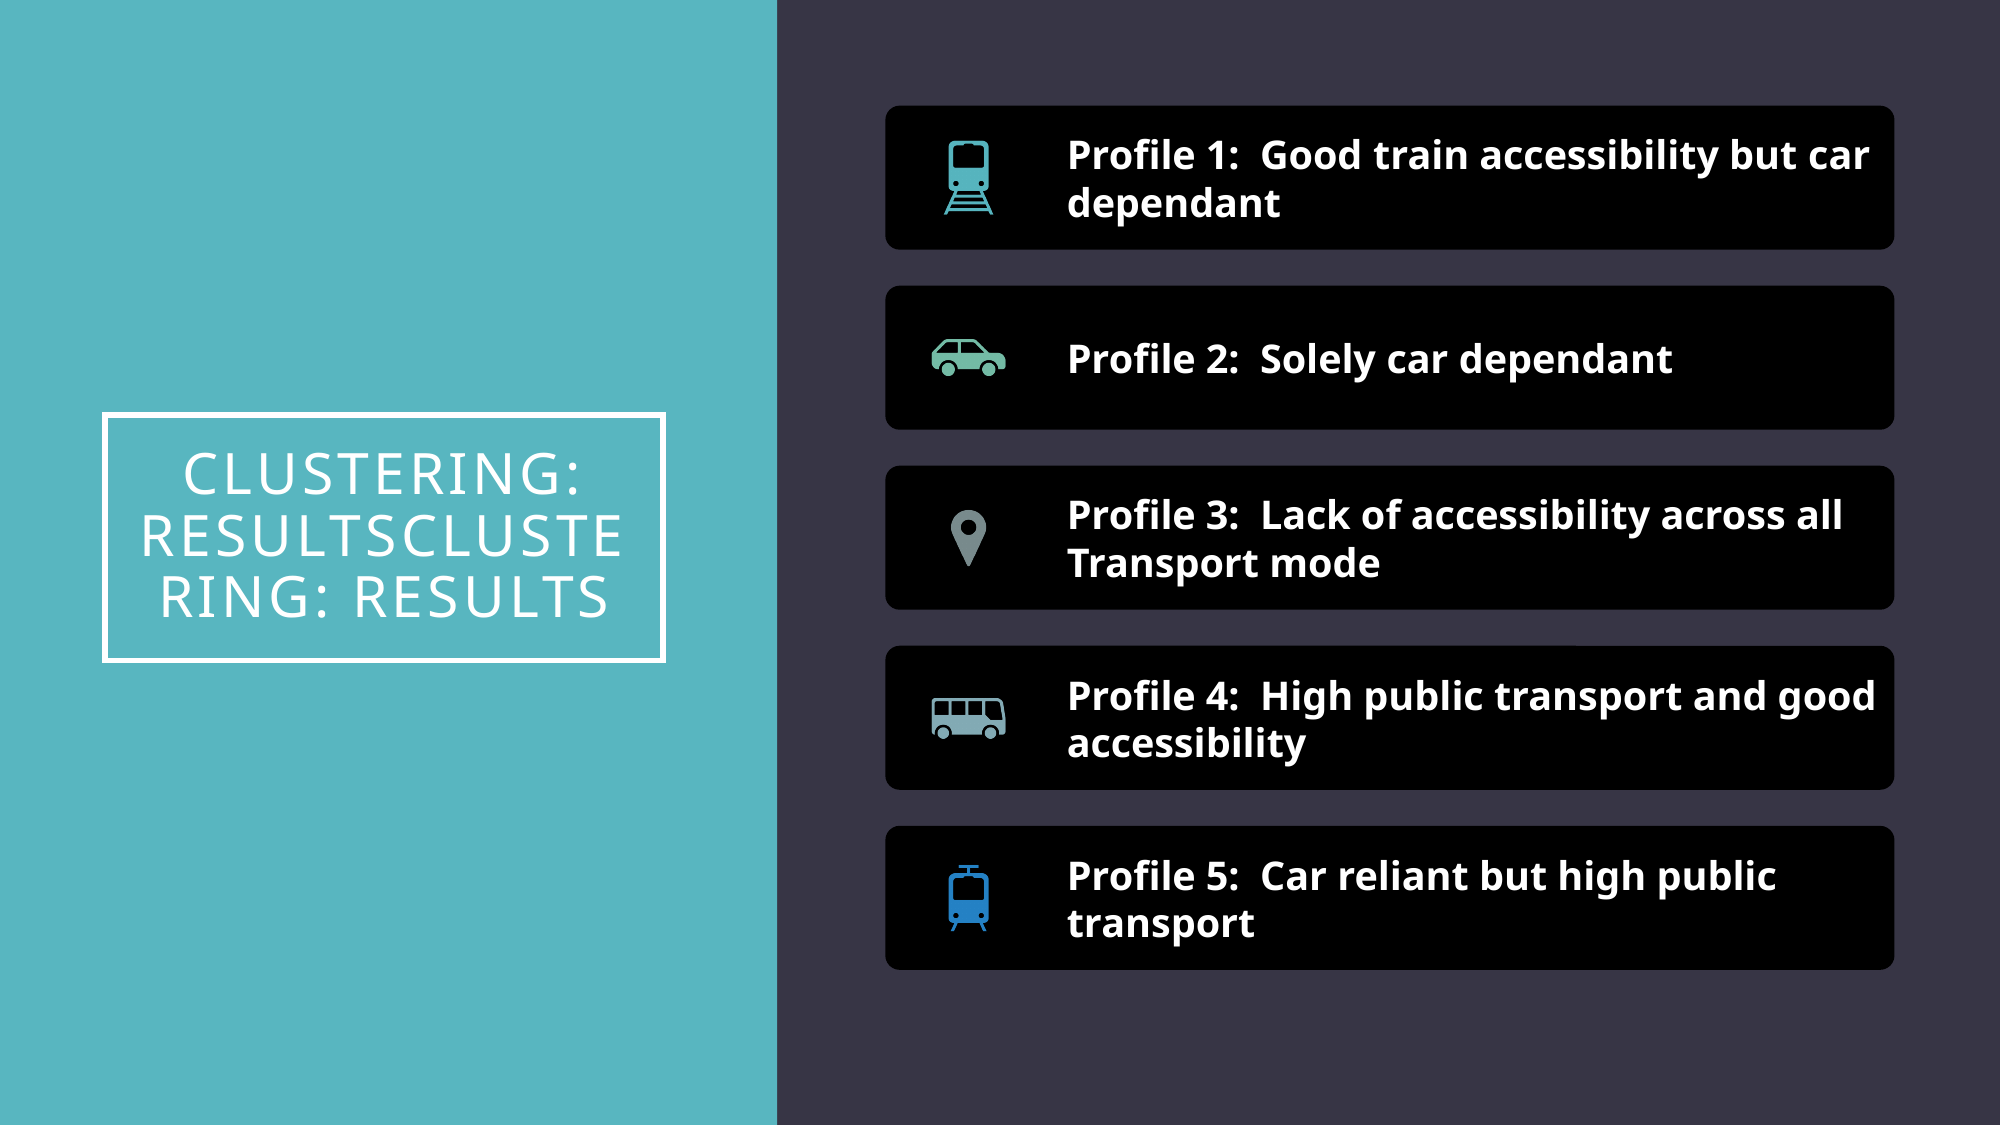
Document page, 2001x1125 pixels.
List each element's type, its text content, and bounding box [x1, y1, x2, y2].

text_box [779, 0, 2000, 1125]
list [885, 104, 1895, 971]
title Clustering: resultsCLUSTERING: RESULTS [102, 412, 666, 663]
text_box [0, 0, 778, 1125]
